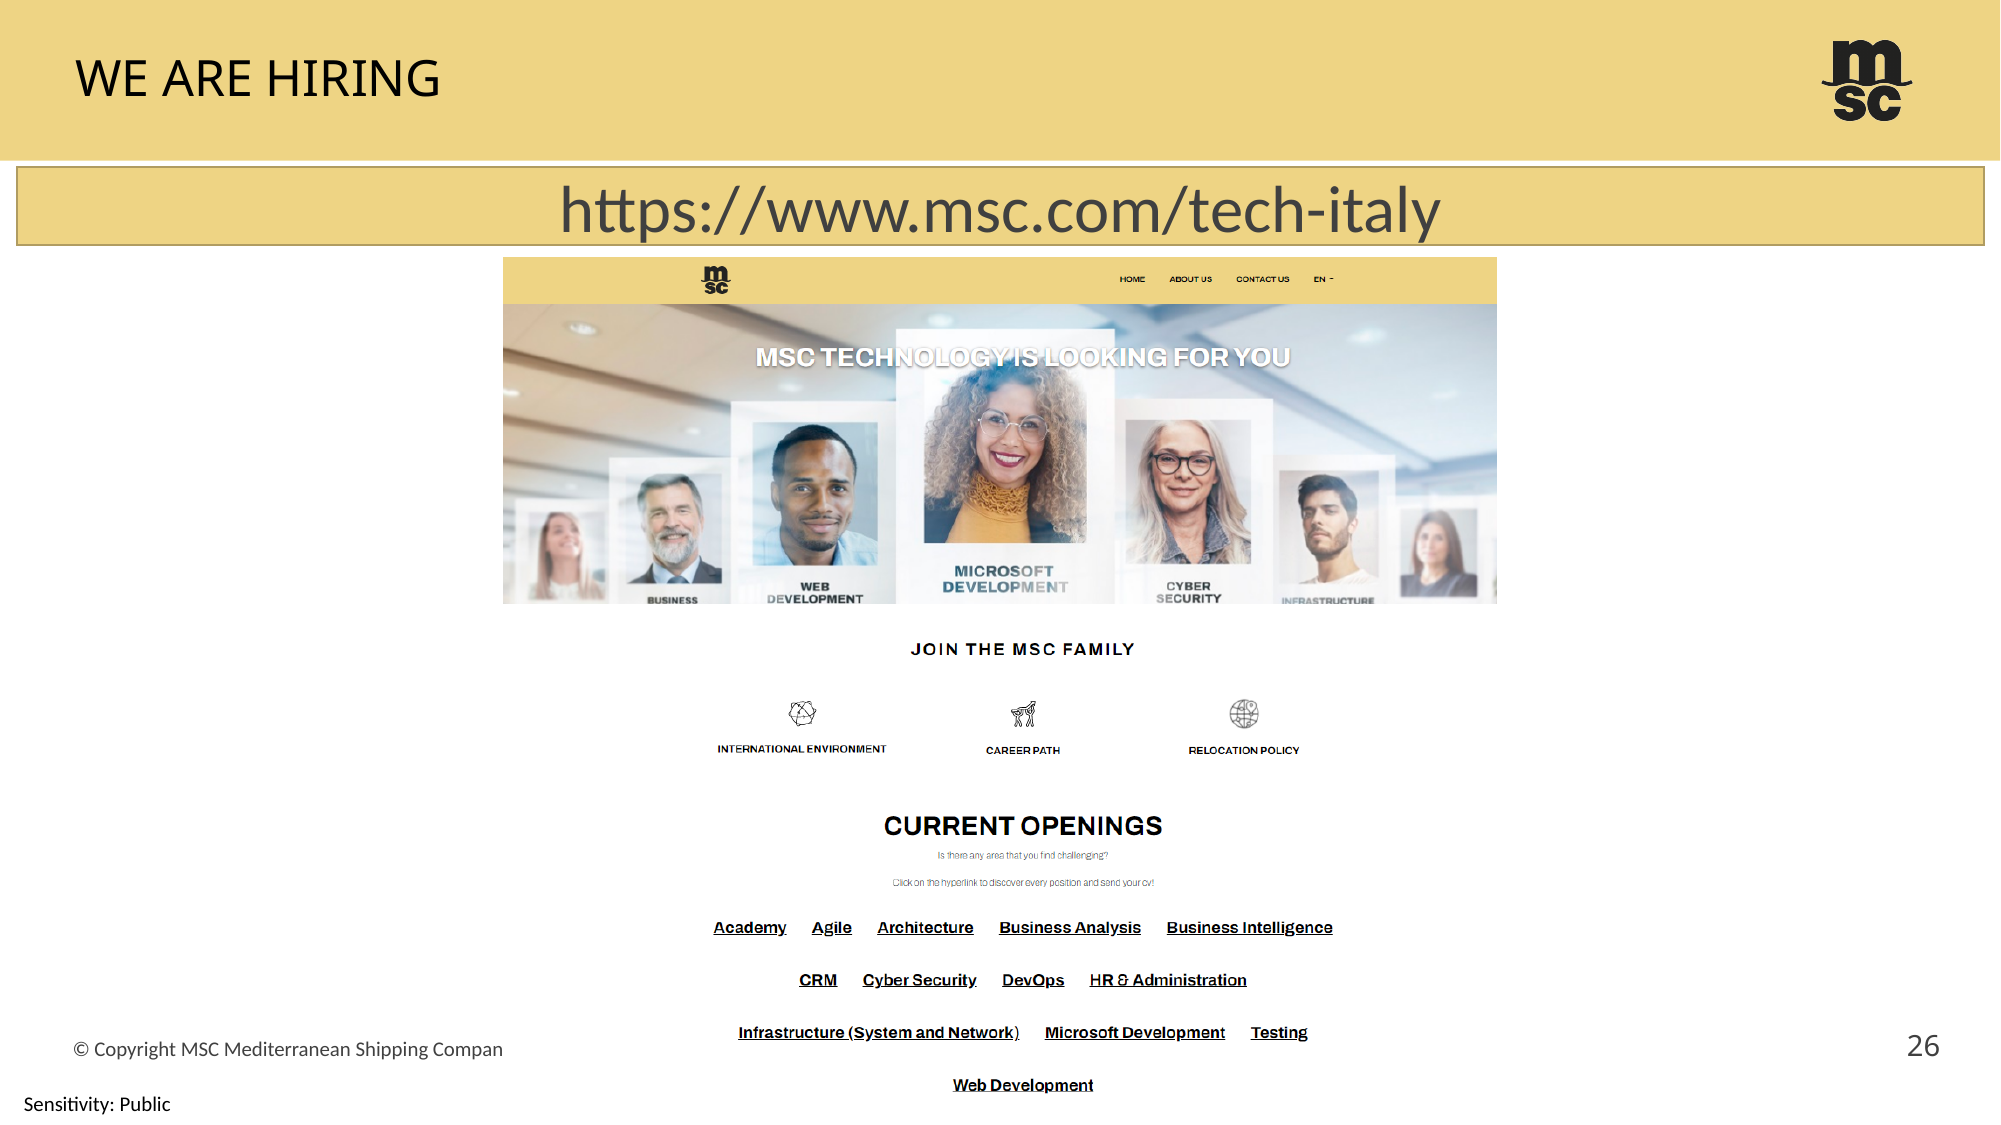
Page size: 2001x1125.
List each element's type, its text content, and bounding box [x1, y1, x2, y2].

title We are hiring [75, 6, 1474, 155]
footer © Copyright MSC Mediterranean Shipping Company SA [57, 1027, 503, 1079]
picture [1797, 5, 1937, 157]
text_box https://www.msc.com/tech-italy [16, 166, 1985, 246]
picture [503, 257, 1497, 1099]
slide_number 26 [1879, 1019, 1956, 1070]
